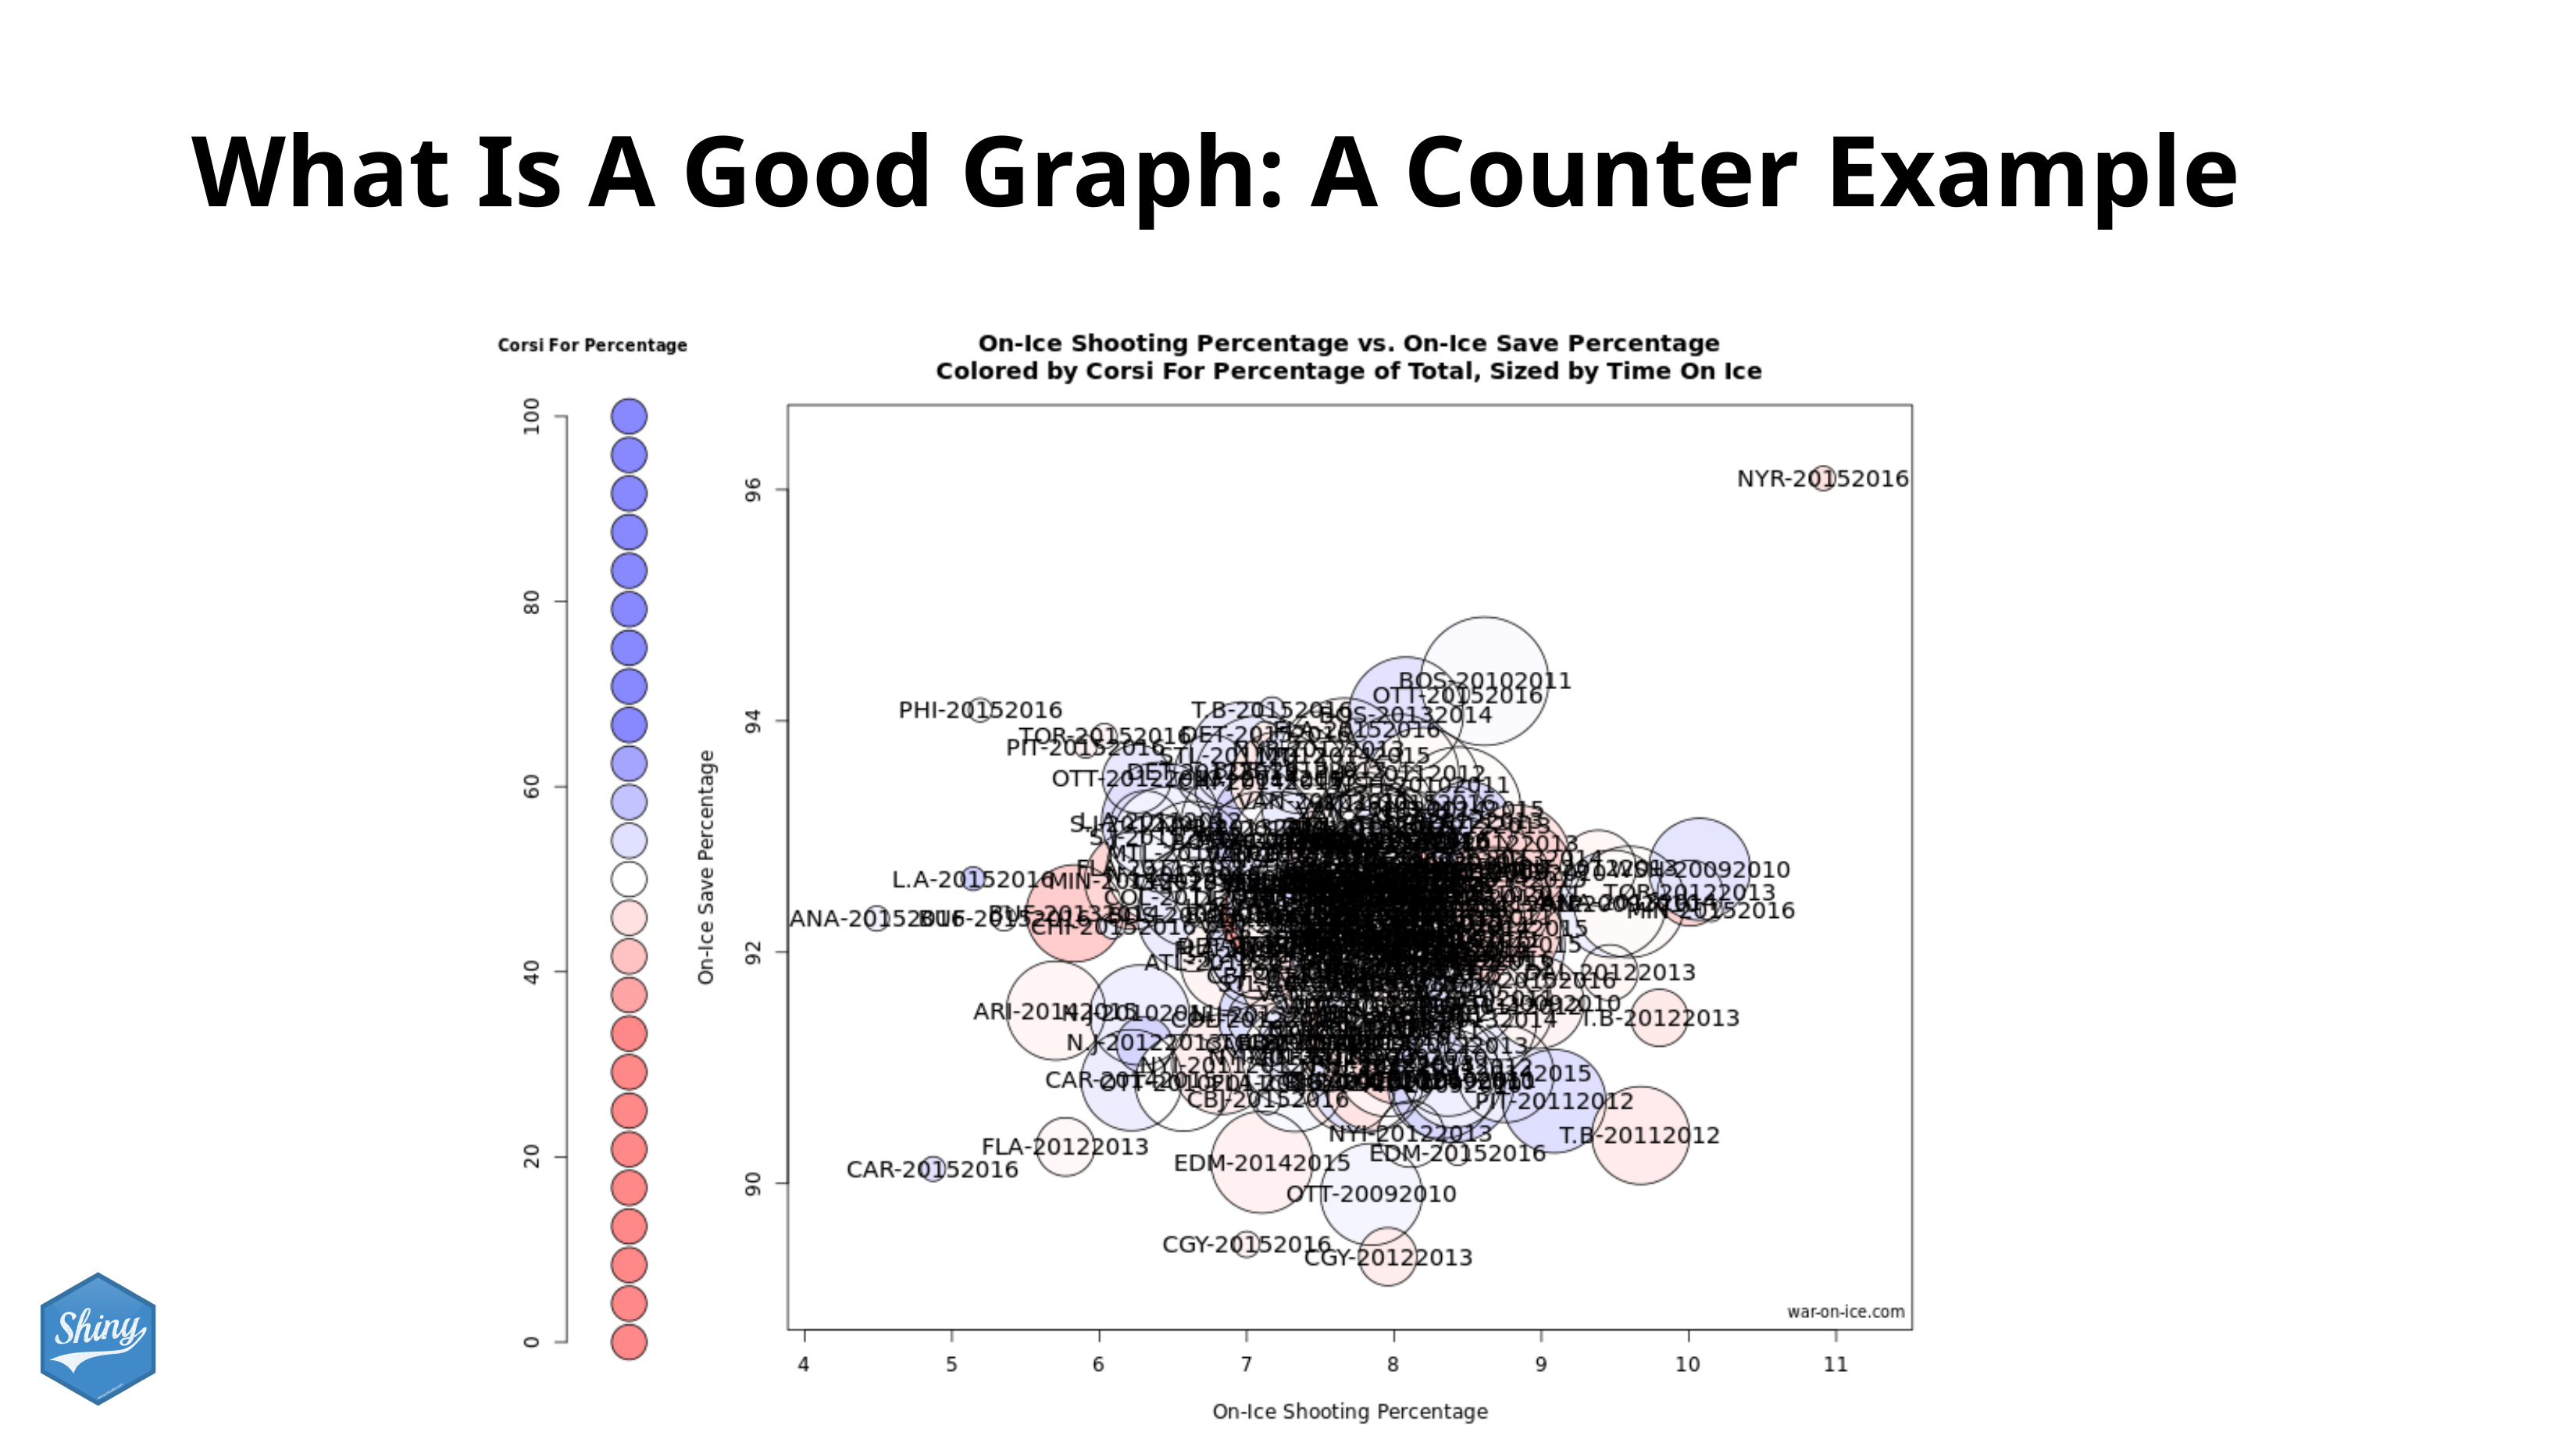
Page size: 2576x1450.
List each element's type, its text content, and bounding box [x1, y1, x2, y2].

title What Is A Good Graph: A Counter Example [191, 109, 2385, 228]
picture [40, 1272, 156, 1406]
picture [497, 309, 1962, 1450]
